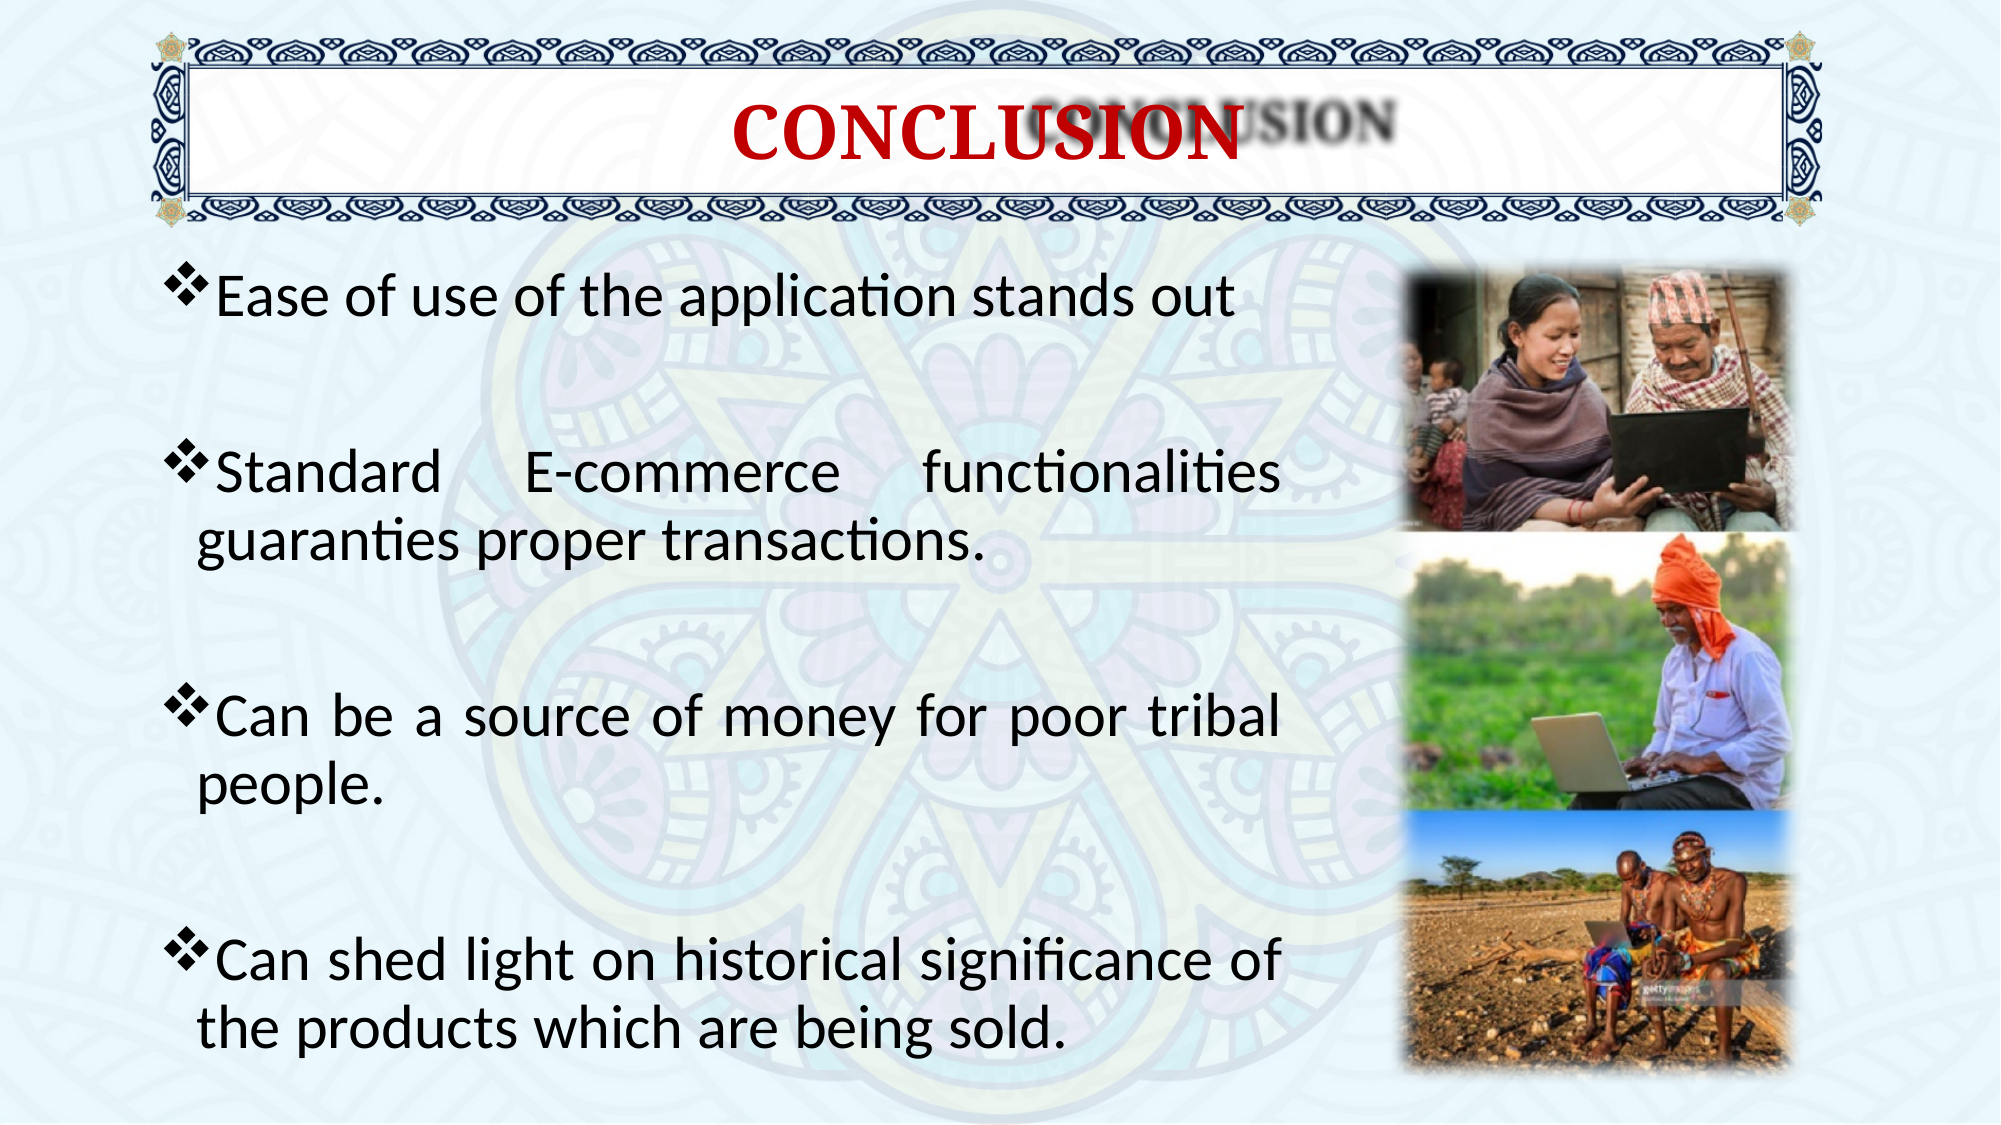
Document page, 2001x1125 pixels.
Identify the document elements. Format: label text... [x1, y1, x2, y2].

picture [0, 0, 2001, 1125]
text_box CONCLUSION [189, 60, 1786, 184]
text_box Ease of use of the application stands out Standard E-commerce functionalities guaranties proper transactions. Can be a source of money for poor tribal people. Can shed light on historical significance of the products which are being sold. [143, 254, 1299, 1068]
